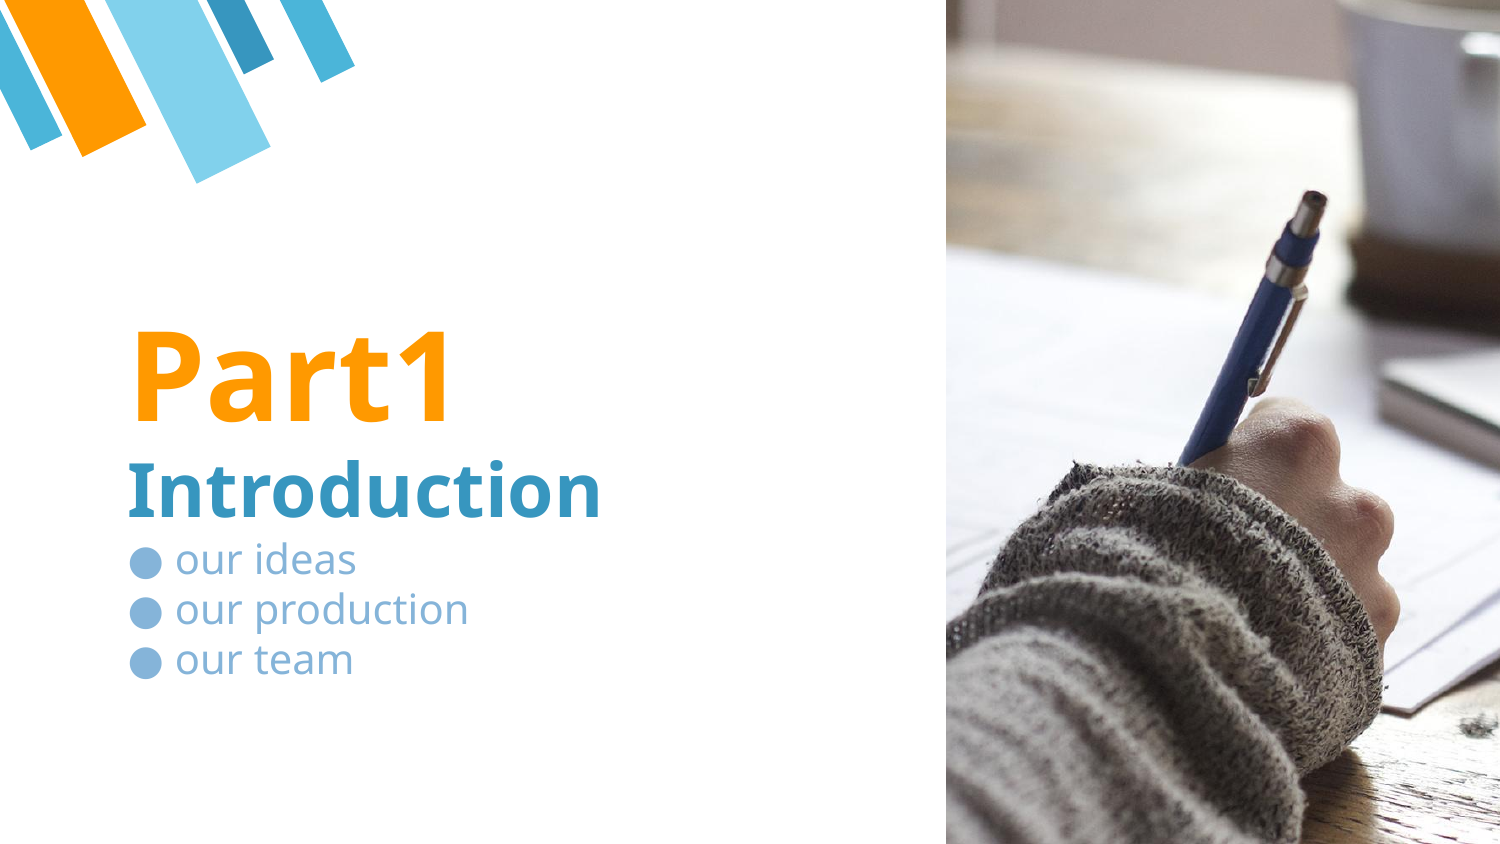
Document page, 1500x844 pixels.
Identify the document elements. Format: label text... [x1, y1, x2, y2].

title Part1 [112, 343, 921, 427]
subtitle Introduction ● our ideas ● our production ● our team [112, 427, 921, 749]
picture [945, 0, 1500, 844]
